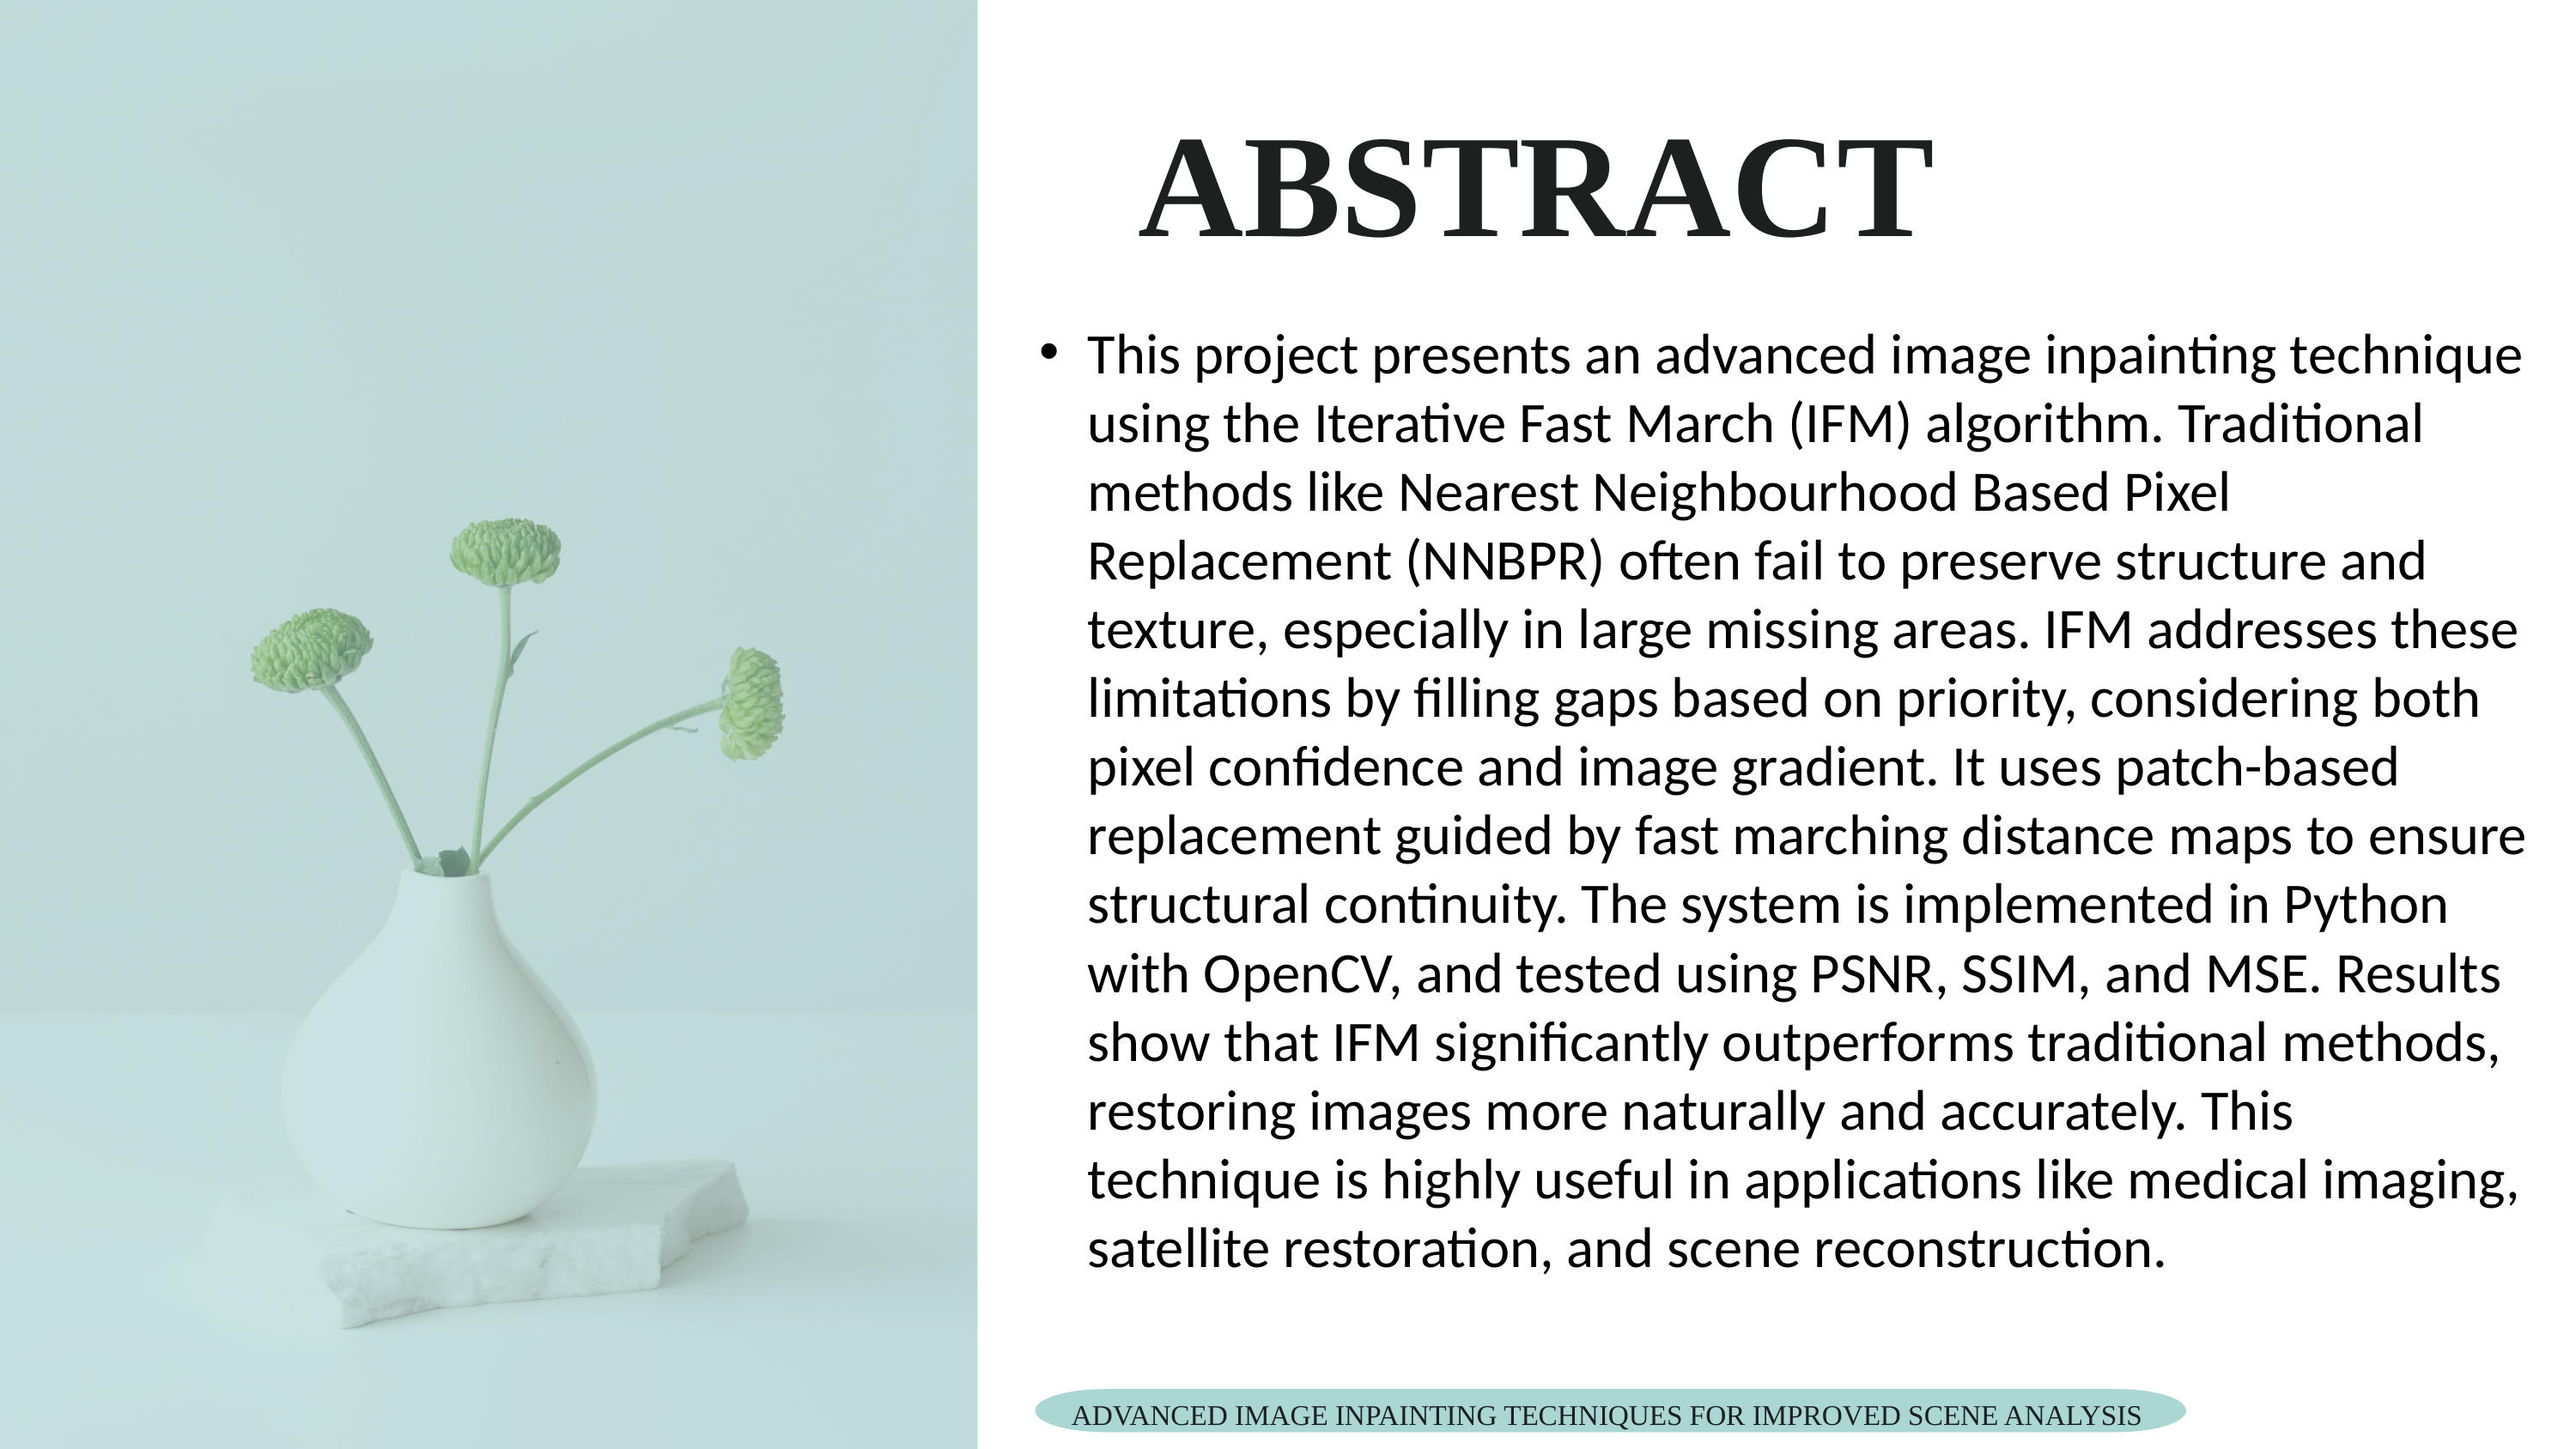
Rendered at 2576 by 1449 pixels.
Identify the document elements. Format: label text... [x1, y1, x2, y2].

text_box ABSTRACT [1137, 123, 2267, 266]
list This project presents an advanced image inpainting technique using the Iterative Fast March (IFM) algorithm. Traditional methods like Nearest Neighbourhood Based Pixel Replacement (NNBPR) often fail to preserve structure and texture, especially in large missing areas. IFM addresses these limitations by filling gaps based on priority, considering both pixel confidence and image gradient. It uses patch-based replacement guided by fast marching distance maps to ensure structural continuity. The system is implemented in Python with OpenCV, and tested using PSNR, SSIM, and MSE. Results show that IFM significantly outperforms traditional methods, restoring images more naturally and accurately. This technique is highly useful in applications like medical imaging, satellite restoration, and scene reconstruction. [1026, 310, 2551, 1383]
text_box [836, 1389, 2187, 1449]
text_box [0, 0, 978, 1449]
